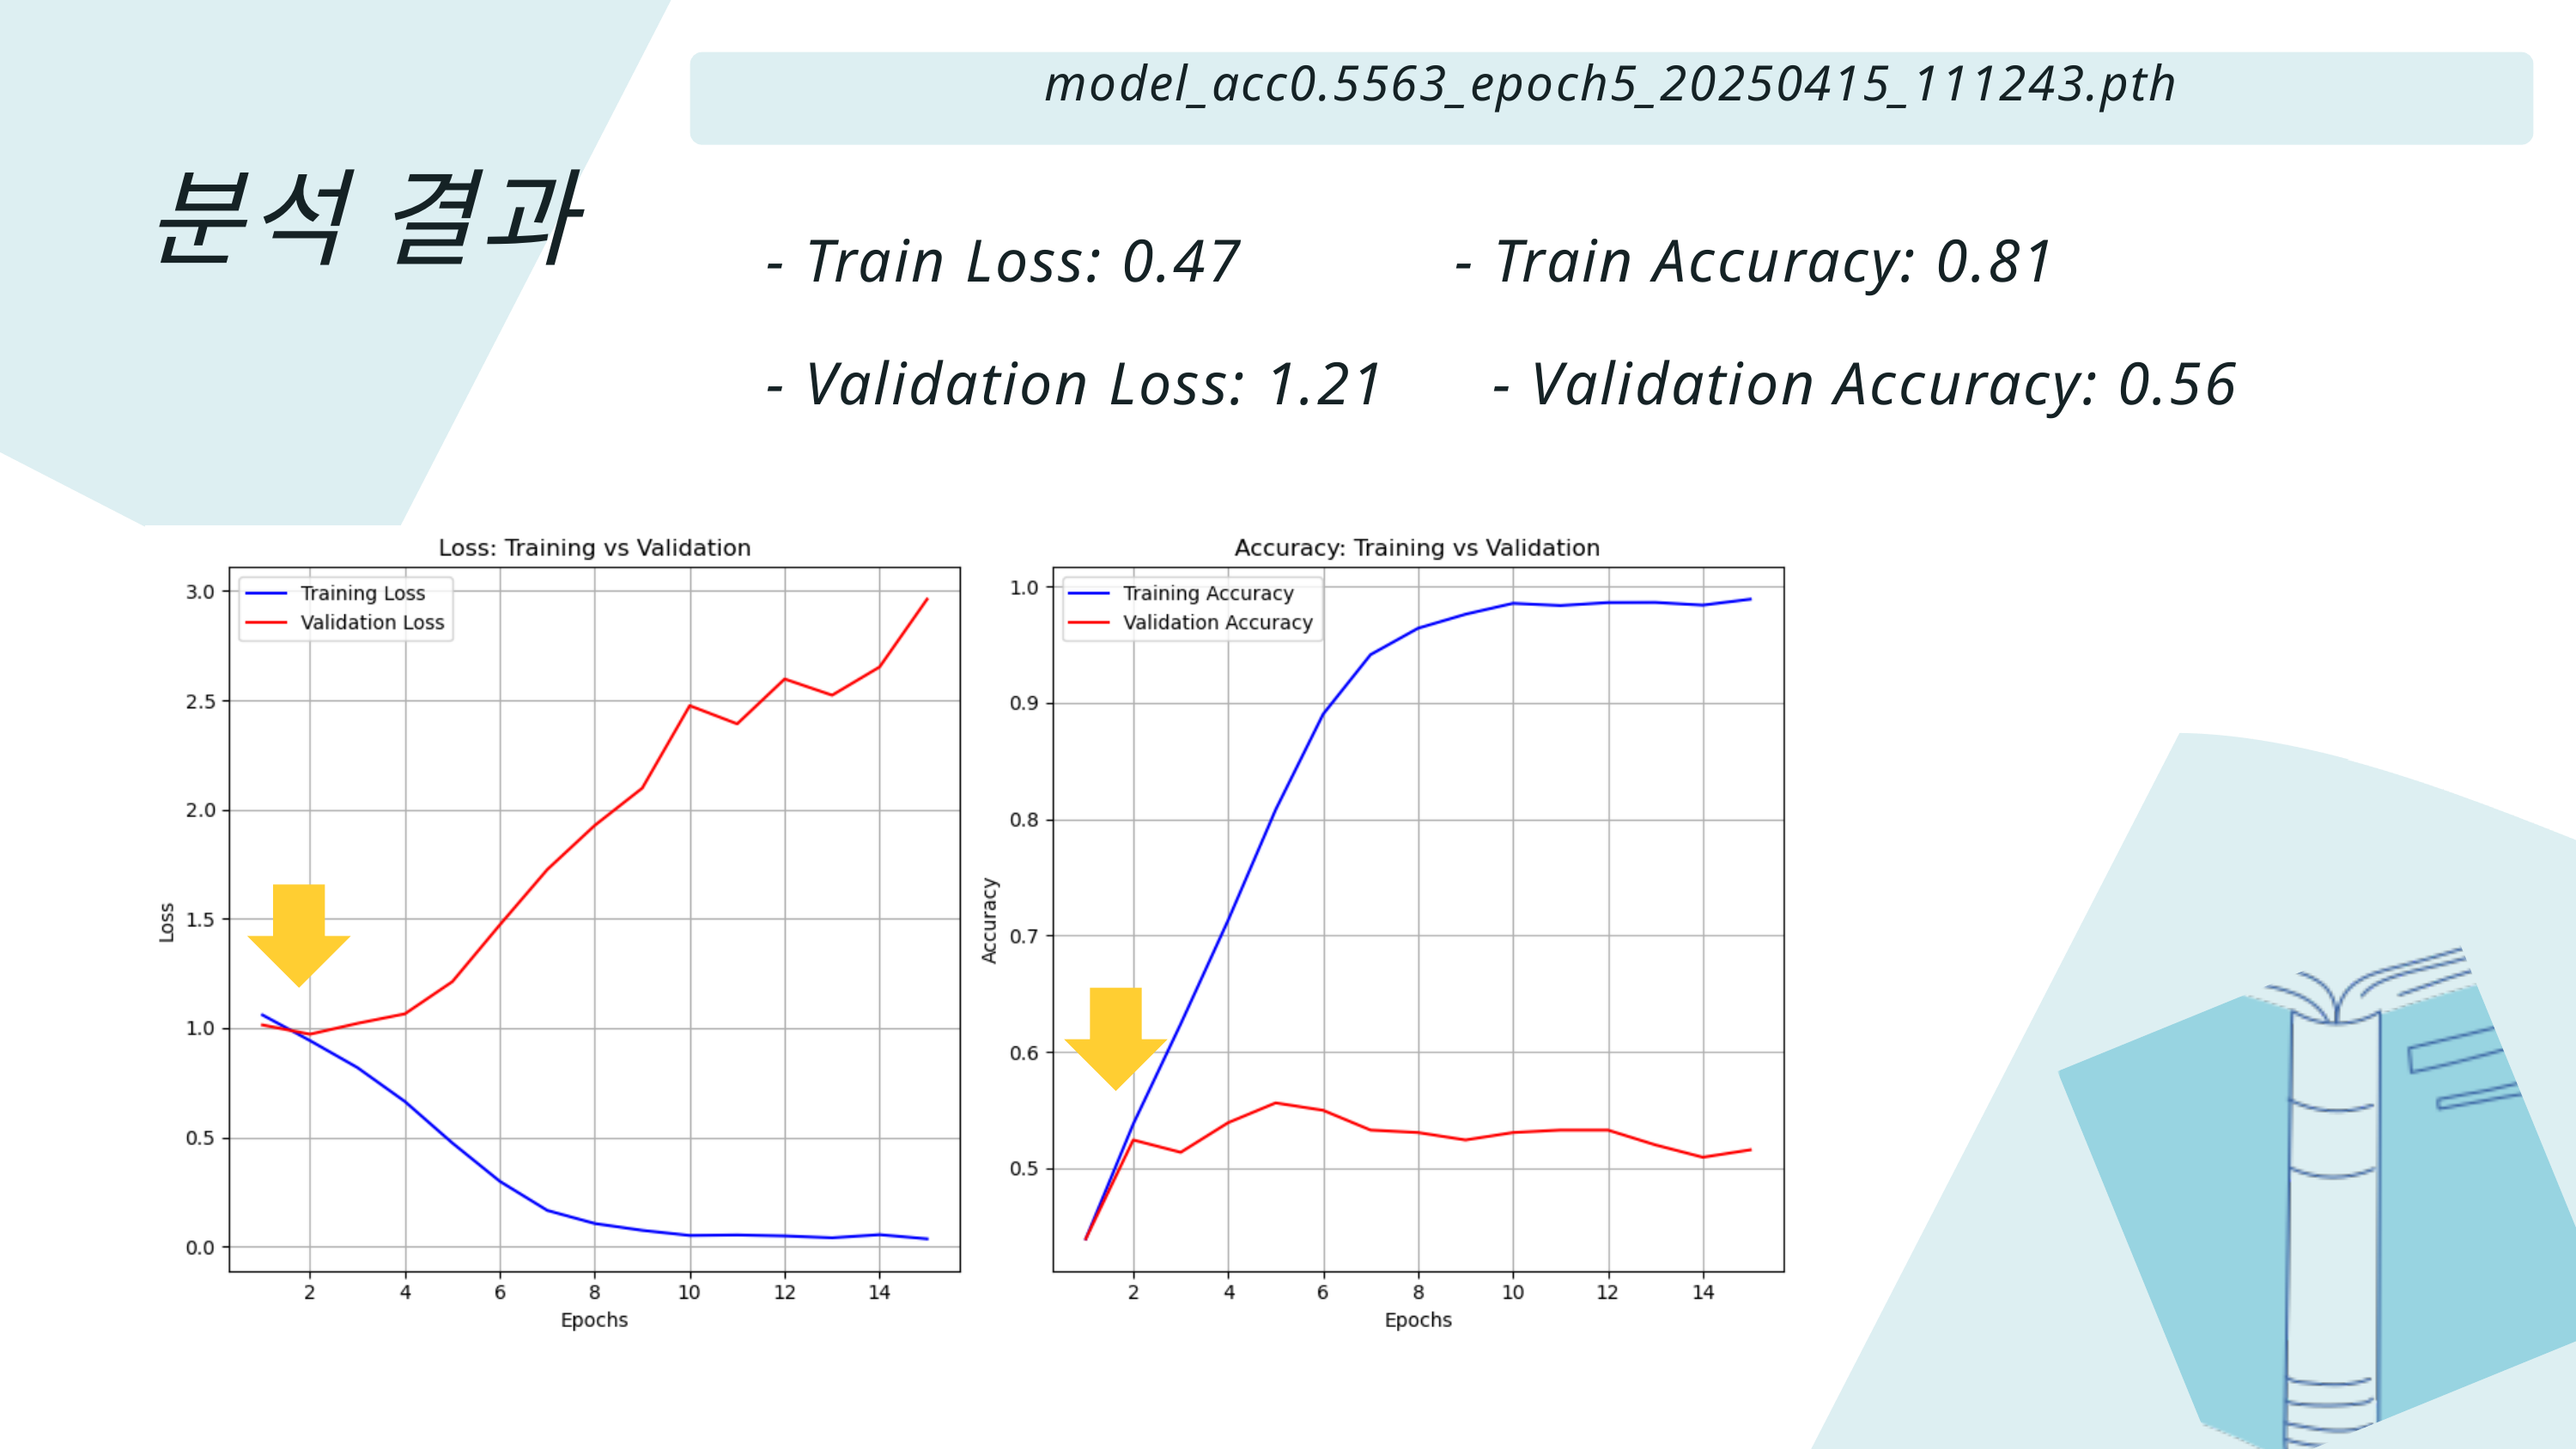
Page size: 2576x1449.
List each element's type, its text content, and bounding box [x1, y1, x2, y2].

text_box - Train Loss: 0.47 - Train Accuracy: 0.81 - Validation Loss: 1.21 - Validation Accuracy: 0.56 [766, 171, 2534, 539]
text_box [1811, 592, 2576, 1449]
text_box 분석 결과 [146, 116, 887, 278]
text_box [2057, 912, 2576, 1449]
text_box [246, 884, 351, 988]
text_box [690, 52, 2534, 145]
text_box [144, 525, 1797, 1345]
text_box [0, 0, 671, 527]
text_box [1064, 987, 1168, 1092]
